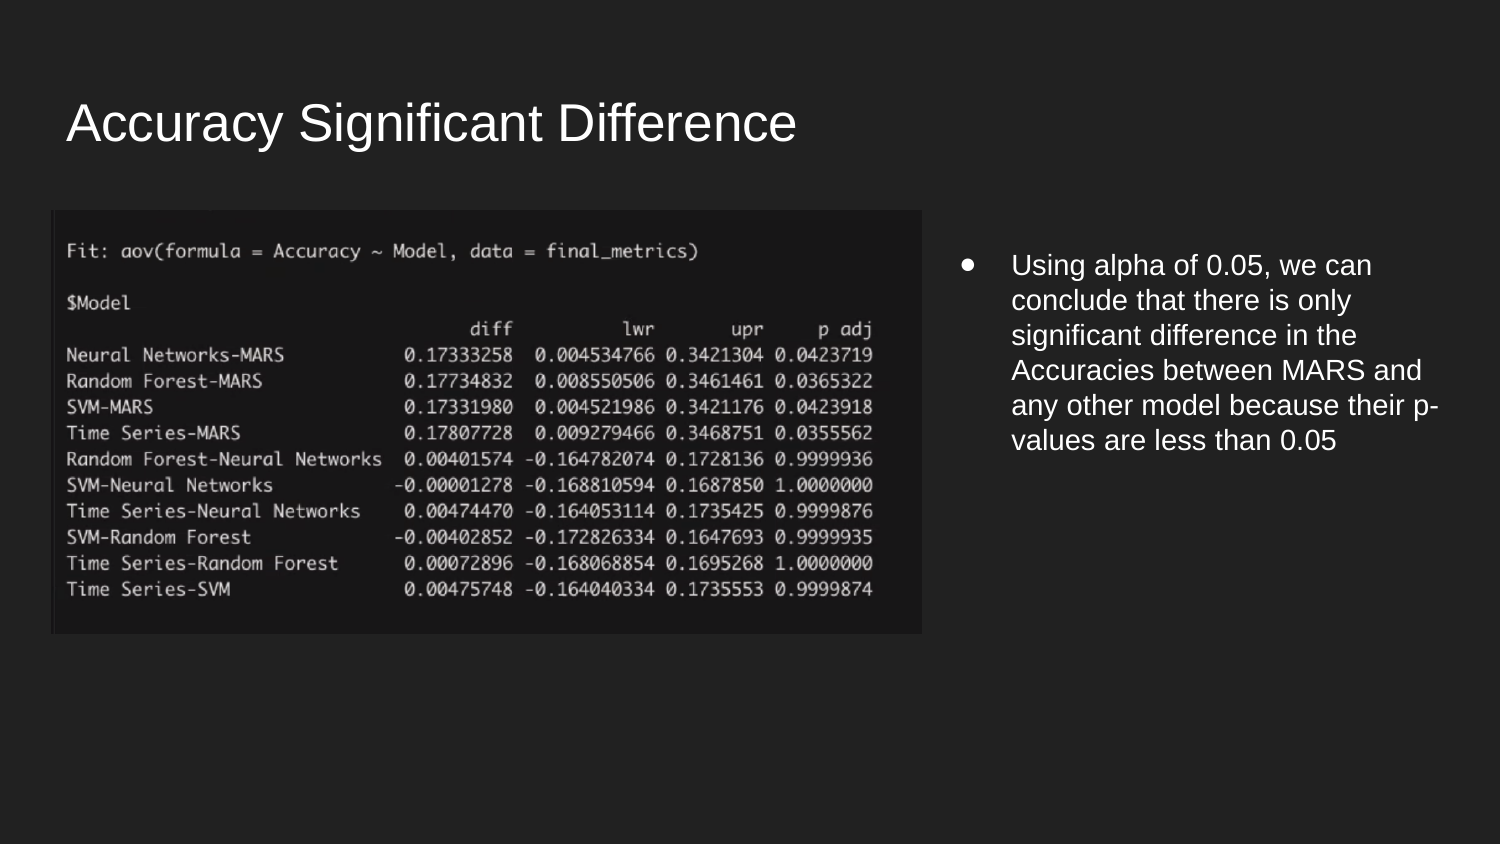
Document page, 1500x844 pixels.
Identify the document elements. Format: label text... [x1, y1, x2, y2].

title Accuracy Significant Difference [51, 72, 1449, 167]
text_box Using alpha of 0.05, we can conclude that there is only significant difference in the Accuracies between MARS and any other model because their p-values are less than 0.05 [926, 231, 1478, 472]
picture [50, 209, 922, 634]
